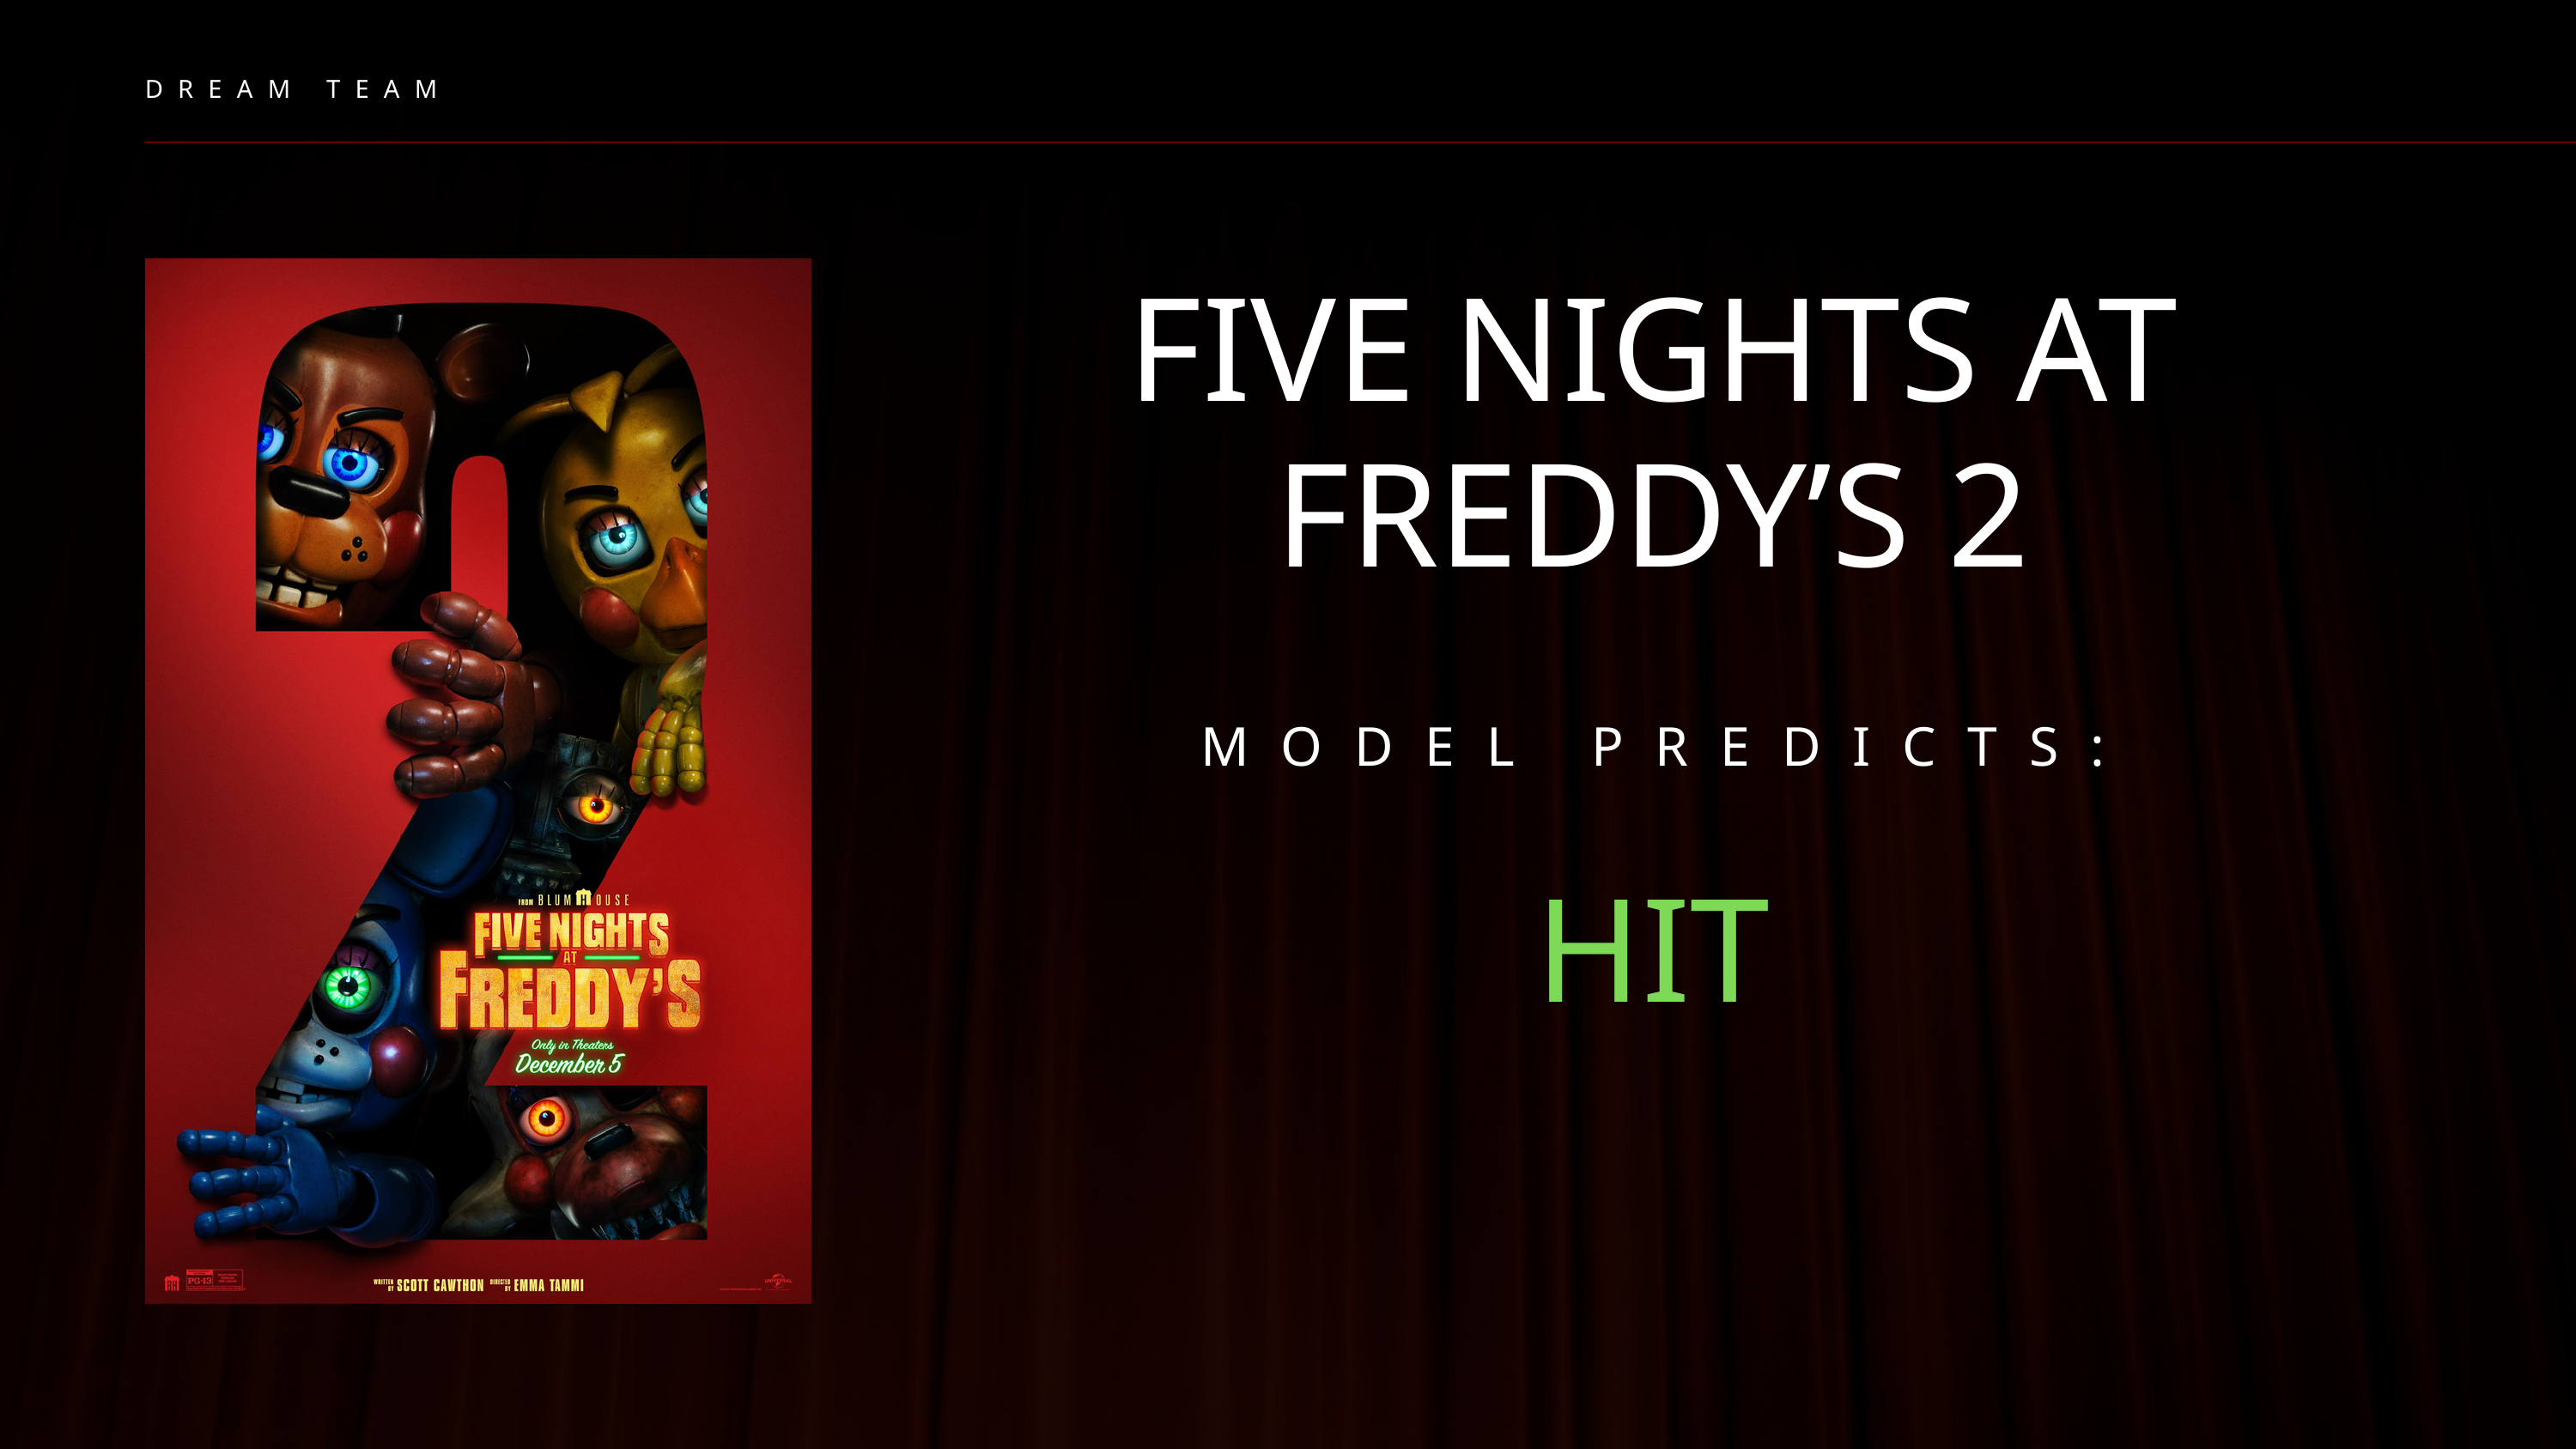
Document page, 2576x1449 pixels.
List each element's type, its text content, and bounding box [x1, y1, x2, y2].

text_box HIT [999, 864, 2307, 1031]
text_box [144, 258, 812, 1304]
text_box [0, 0, 2576, 1449]
text_box MODEL PREDICTS: [1151, 701, 2156, 777]
text_box DREAM TEAM [144, 68, 669, 103]
text_box FIVE NIGHTS AT FREDDY’S 2 [999, 264, 2307, 597]
